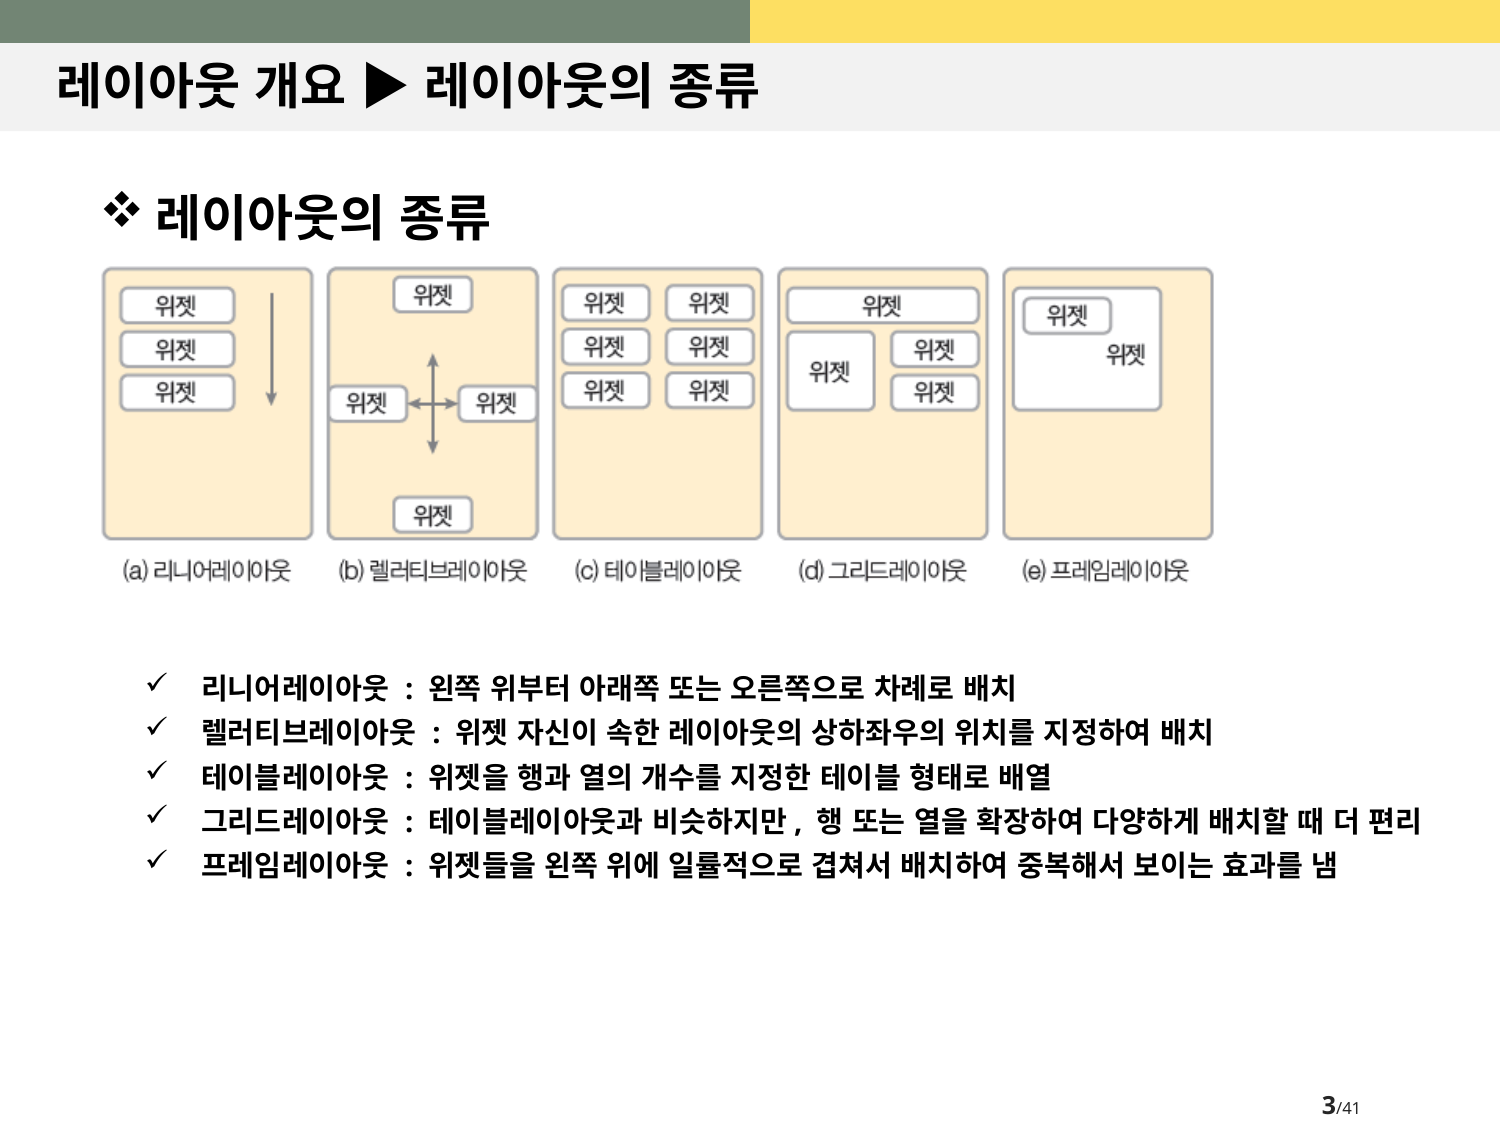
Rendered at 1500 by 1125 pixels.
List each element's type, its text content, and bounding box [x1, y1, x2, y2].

list 레이아웃의 종류 리니어레이아웃 : 왼쪽 위부터 아래쪽 또는 오른쪽으로 차례로 배치 렐러티브레이아웃 : 위젯 자신이 속한 레이아웃의 상하좌우의 위치를 지정하여 배치 테이블레이아웃 : 위젯을 행과 열의 개수를 지정한 테이블 형태로 배열 그리드레이아웃 : 테이블레이아웃과 비슷하지만, 행 또는 열을 확장하여 다양하게 배치할 때 더 편리 프레임레이아웃 : 위젯들을 왼쪽 위에 일률적으로 겹쳐서 배치하여 중복해서 보이는 효과를 냄 [41, 172, 1459, 1048]
title 레이아웃 개요 ▶ 레이아웃의 종류 [41, 42, 1459, 128]
picture [97, 262, 1217, 593]
